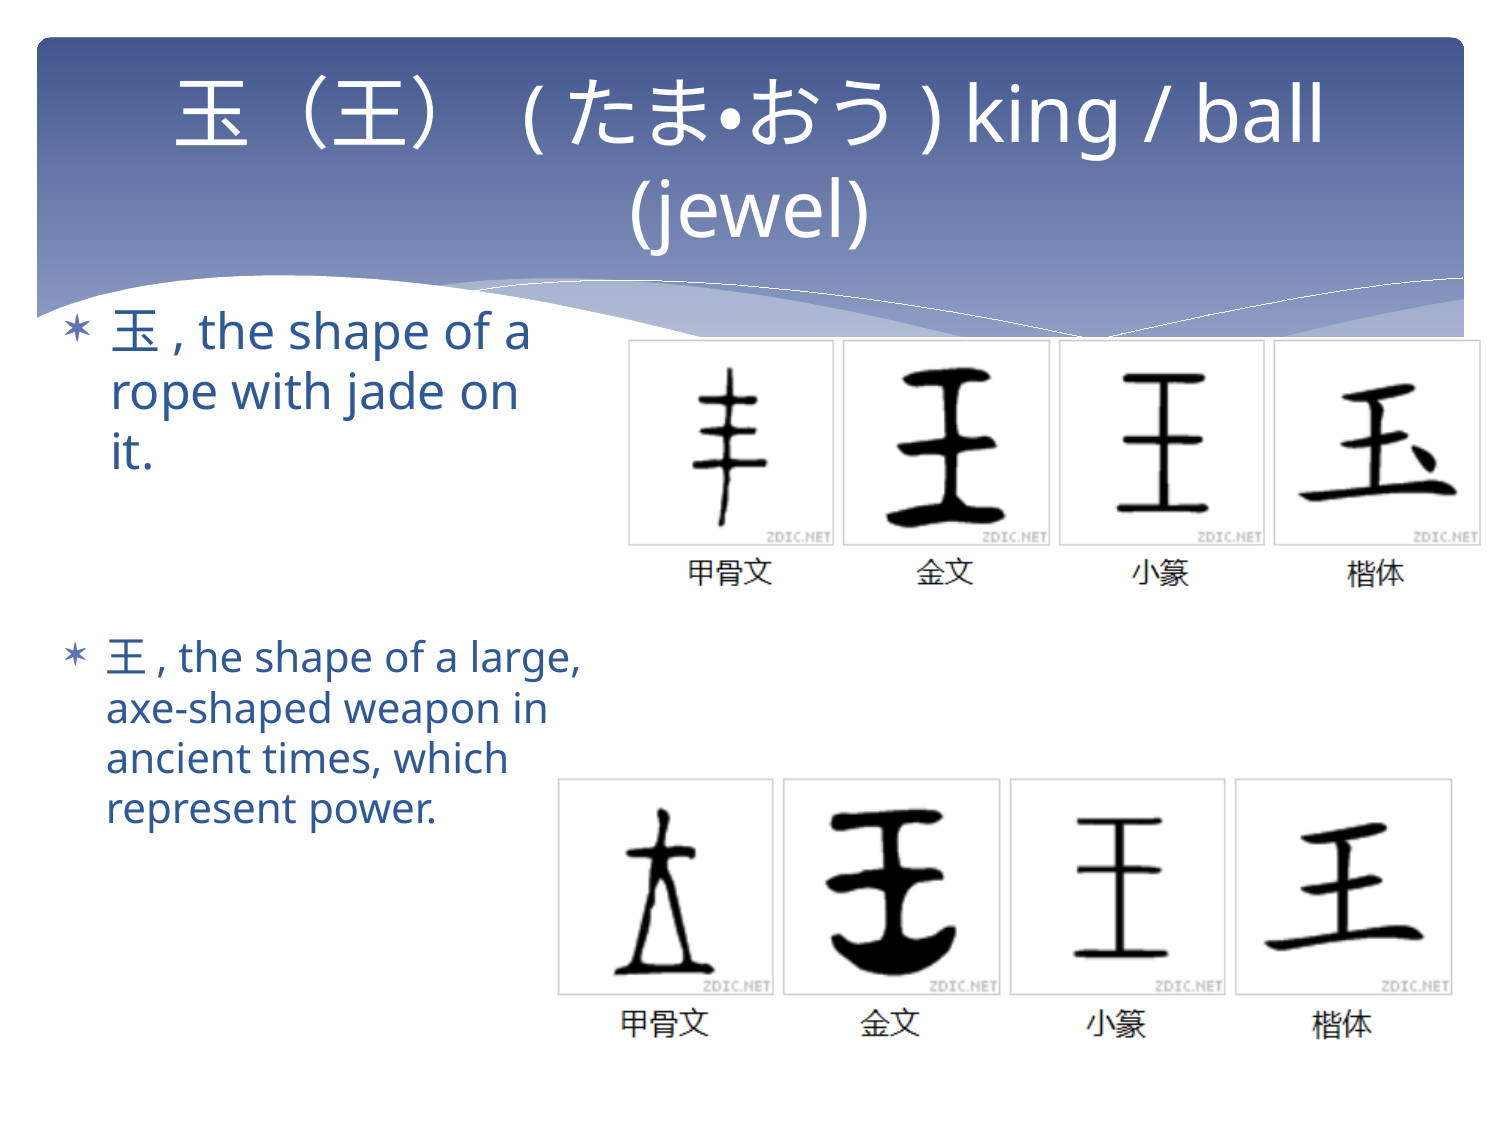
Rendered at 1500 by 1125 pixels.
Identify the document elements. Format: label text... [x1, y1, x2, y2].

picture [624, 337, 1490, 601]
title 玉（王） (たま・おう) king / ball (jewel) [75, 55, 1425, 261]
list 玉, the shape of a rope with jade on it. [50, 291, 561, 588]
text_box 王, the shape of a large, axe-shaped weapon in ancient times, which represent power. [50, 623, 600, 888]
picture [554, 774, 1462, 1063]
